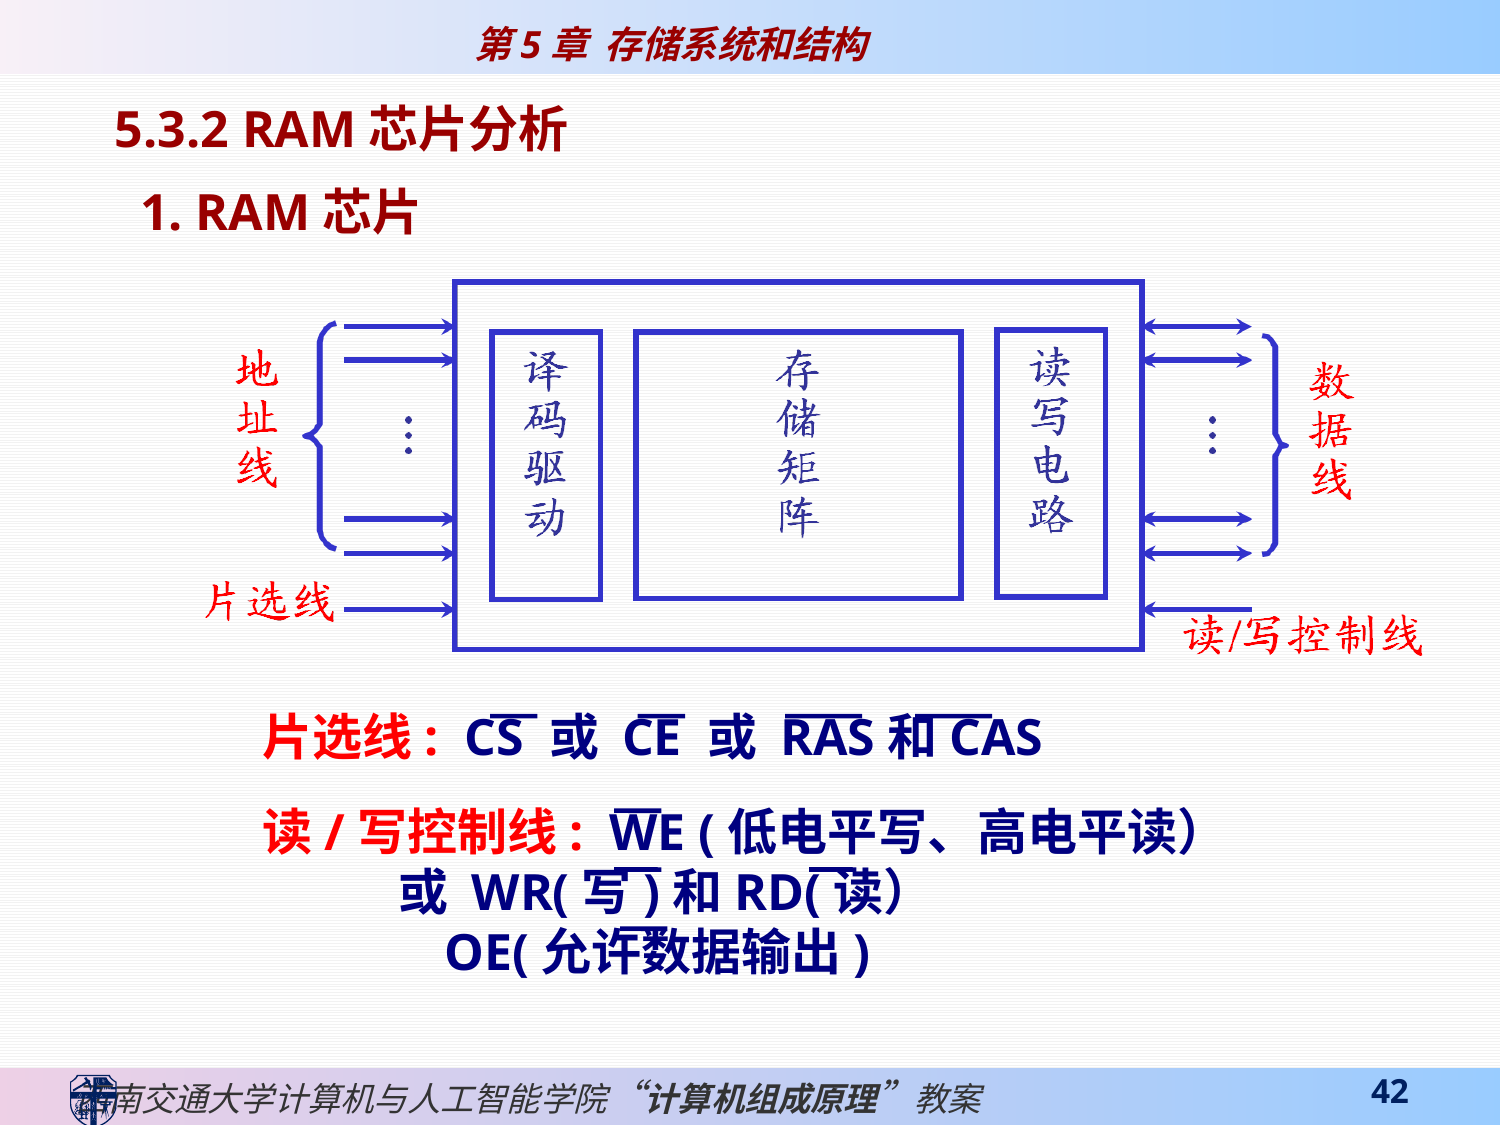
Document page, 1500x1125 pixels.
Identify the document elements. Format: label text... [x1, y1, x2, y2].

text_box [247, 792, 1500, 991]
table_header 地址范围（空间） [1226, 0, 1230, 73]
text_box 1. RAM芯片 [112, 172, 514, 248]
picture [170, 278, 1452, 670]
text_box 5.3.2 RAM芯片分析 [100, 90, 827, 158]
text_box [247, 698, 1500, 792]
